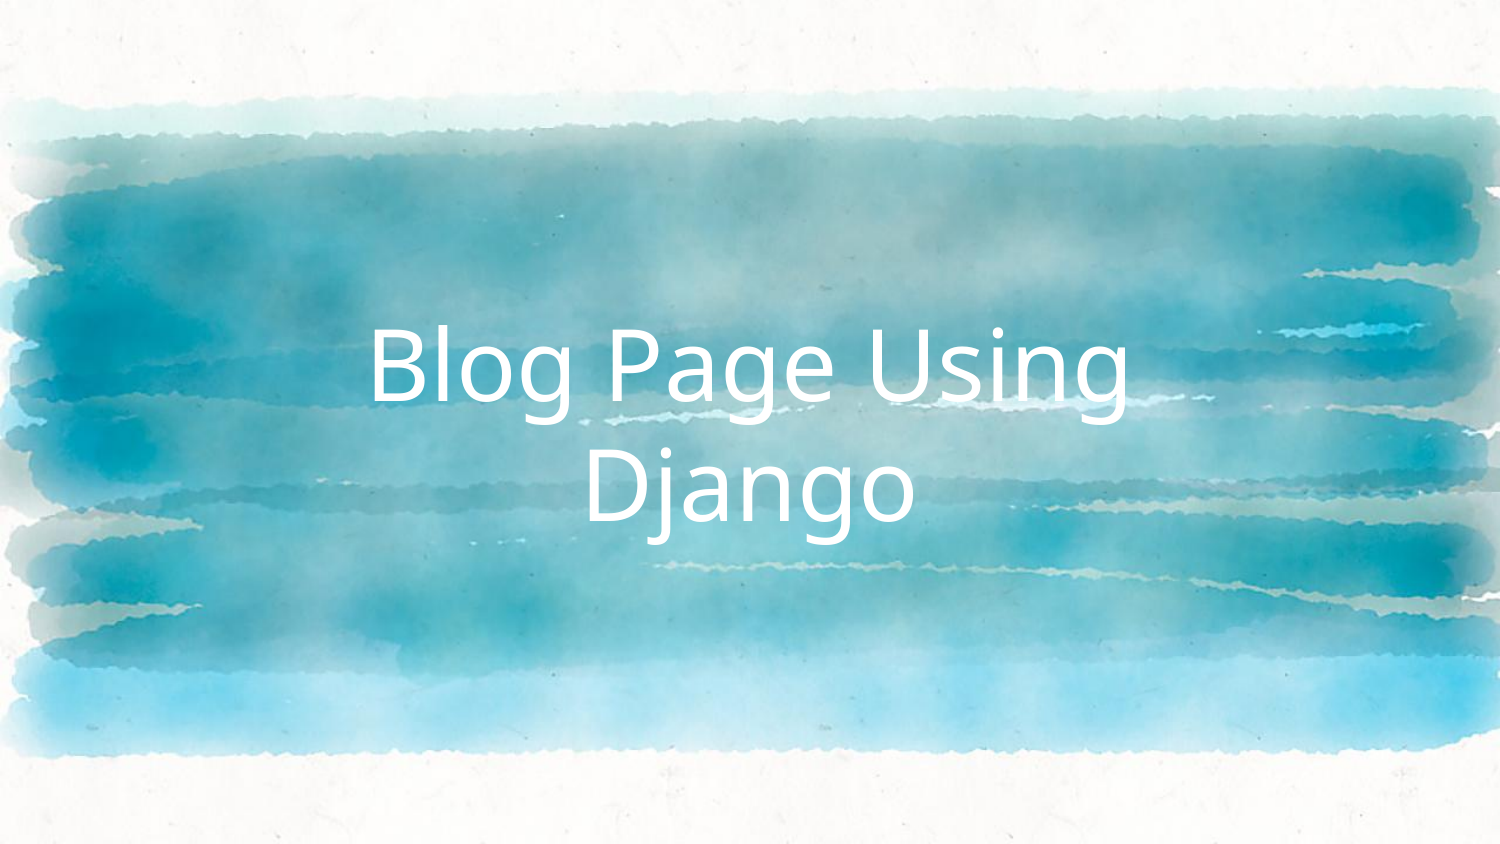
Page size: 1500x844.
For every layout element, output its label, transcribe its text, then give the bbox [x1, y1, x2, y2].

picture [0, 0, 1500, 844]
title Blog Page Using Django [212, 326, 1288, 517]
